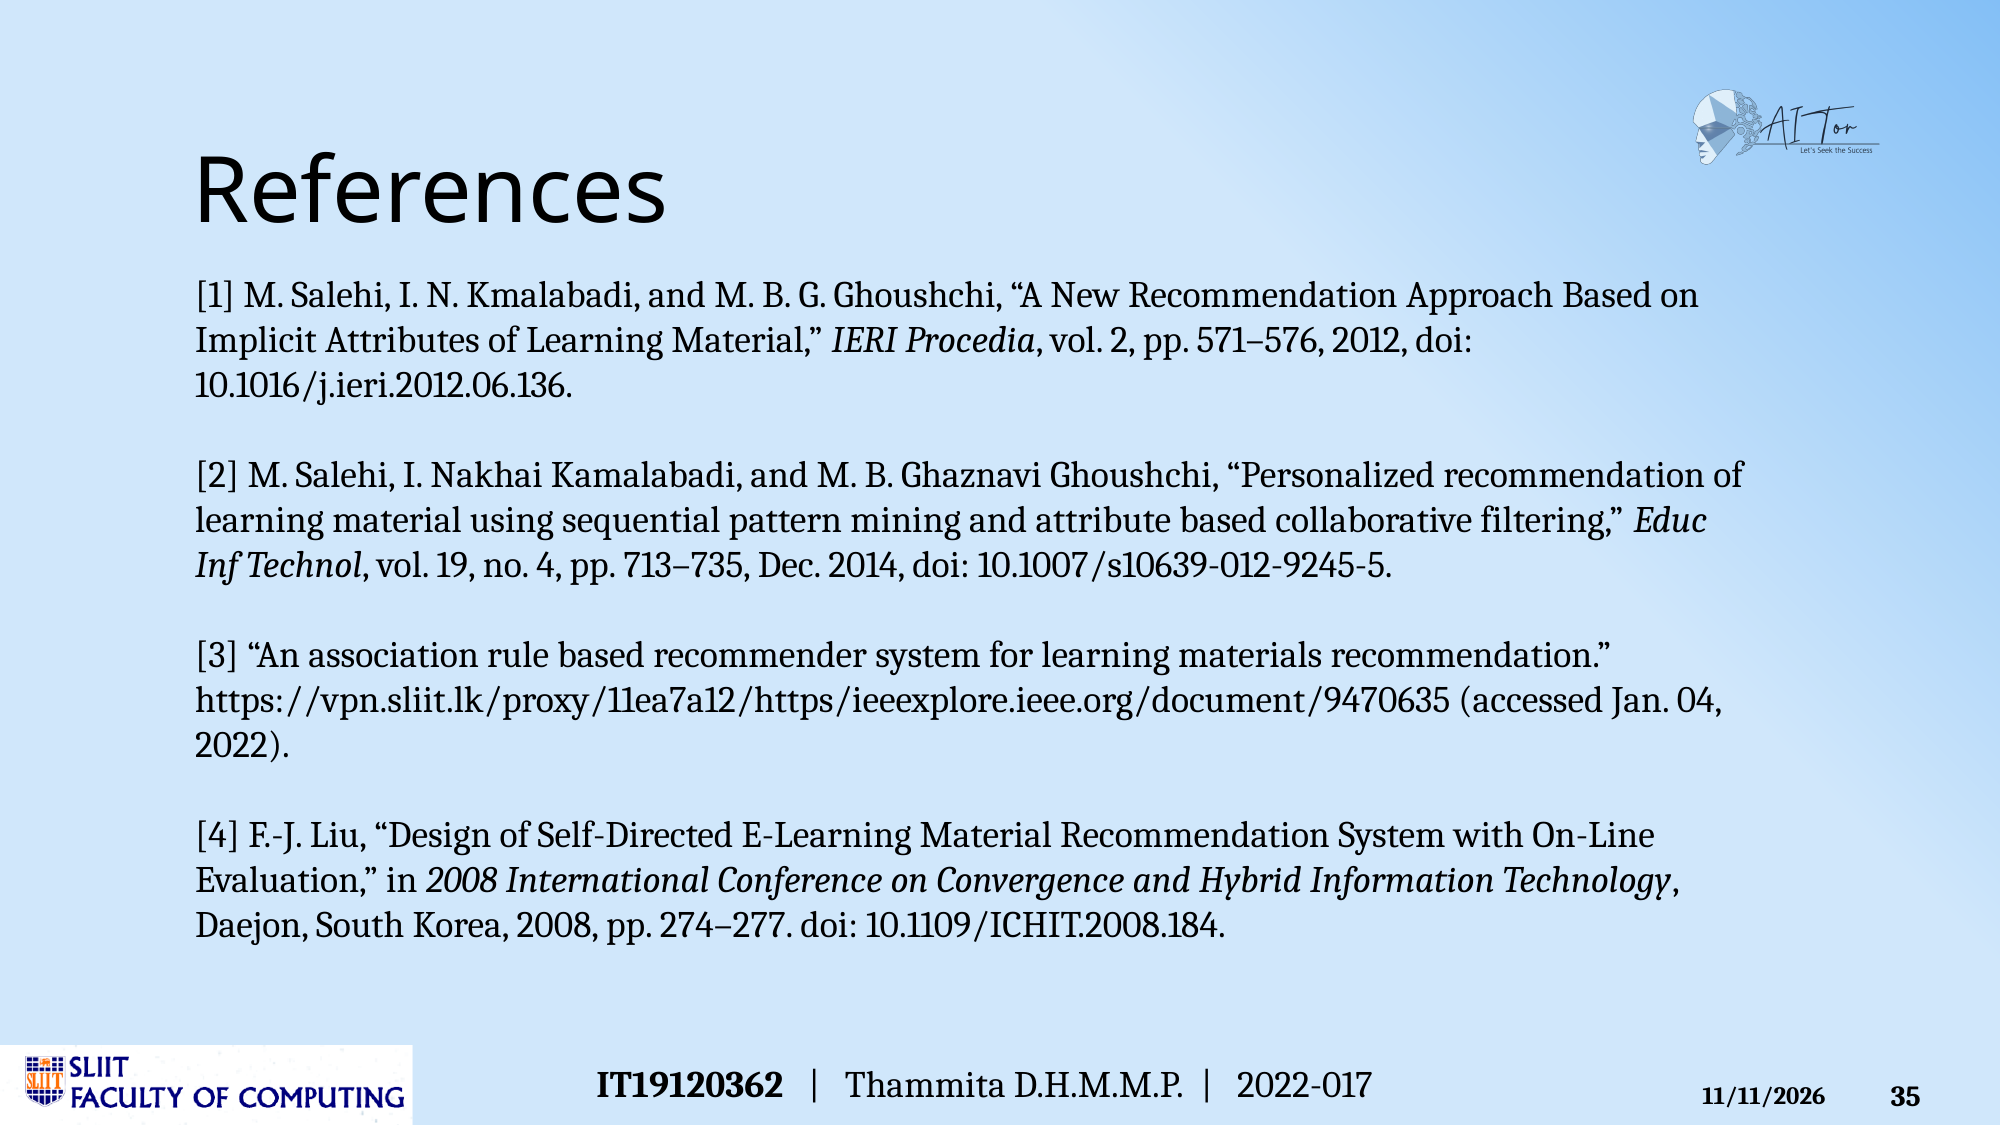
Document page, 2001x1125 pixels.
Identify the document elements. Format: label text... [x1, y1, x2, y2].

picture [1657, 72, 1932, 178]
text_box IT19120362 | Thammita D.H.M.M.P. | 2022-017 [580, 1050, 1702, 1114]
text_box [1] M. Salehi, I. N. Kmalabadi, and M. B. G. Ghoushchi, “A New Recommendation Approach Based on Implicit Attributes of Learning Material,” IERI Procedia, vol. 2, pp. 571–576, 2012, doi: 10.1016/j.ieri.2012.06.136. [2] M. Salehi, I. Nakhai Kamalabadi, and M. B. Ghaznavi Ghoushchi, “Personalized recommendation of learning material using sequential pattern mining and attribute based collaborative filtering,” Educ Inf Technol, vol. 19, no. 4, pp. 713–735, Dec. 2014, doi: 10.1007/s10639-012-9245-5. [3] “An association rule based recommender system for learning materials recommendation.” https://vpn.sliit.lk/proxy/11ea7a12/https/ieeexplore.ieee.org/document/9470635 (accessed Jan. 04, 2022). [4] F.-J. Liu, “Design of Self-Directed E-Learning Material Recommendation System with On-Line Evaluation,” in 2008 International Conference on Convergence and Hybrid Information Technology, Daejon, South Korea, 2008, pp. 274–277. doi: 10.1109/ICHIT.2008.184. [180, 262, 1765, 953]
picture [0, 1045, 413, 1125]
title References [177, 116, 1878, 255]
